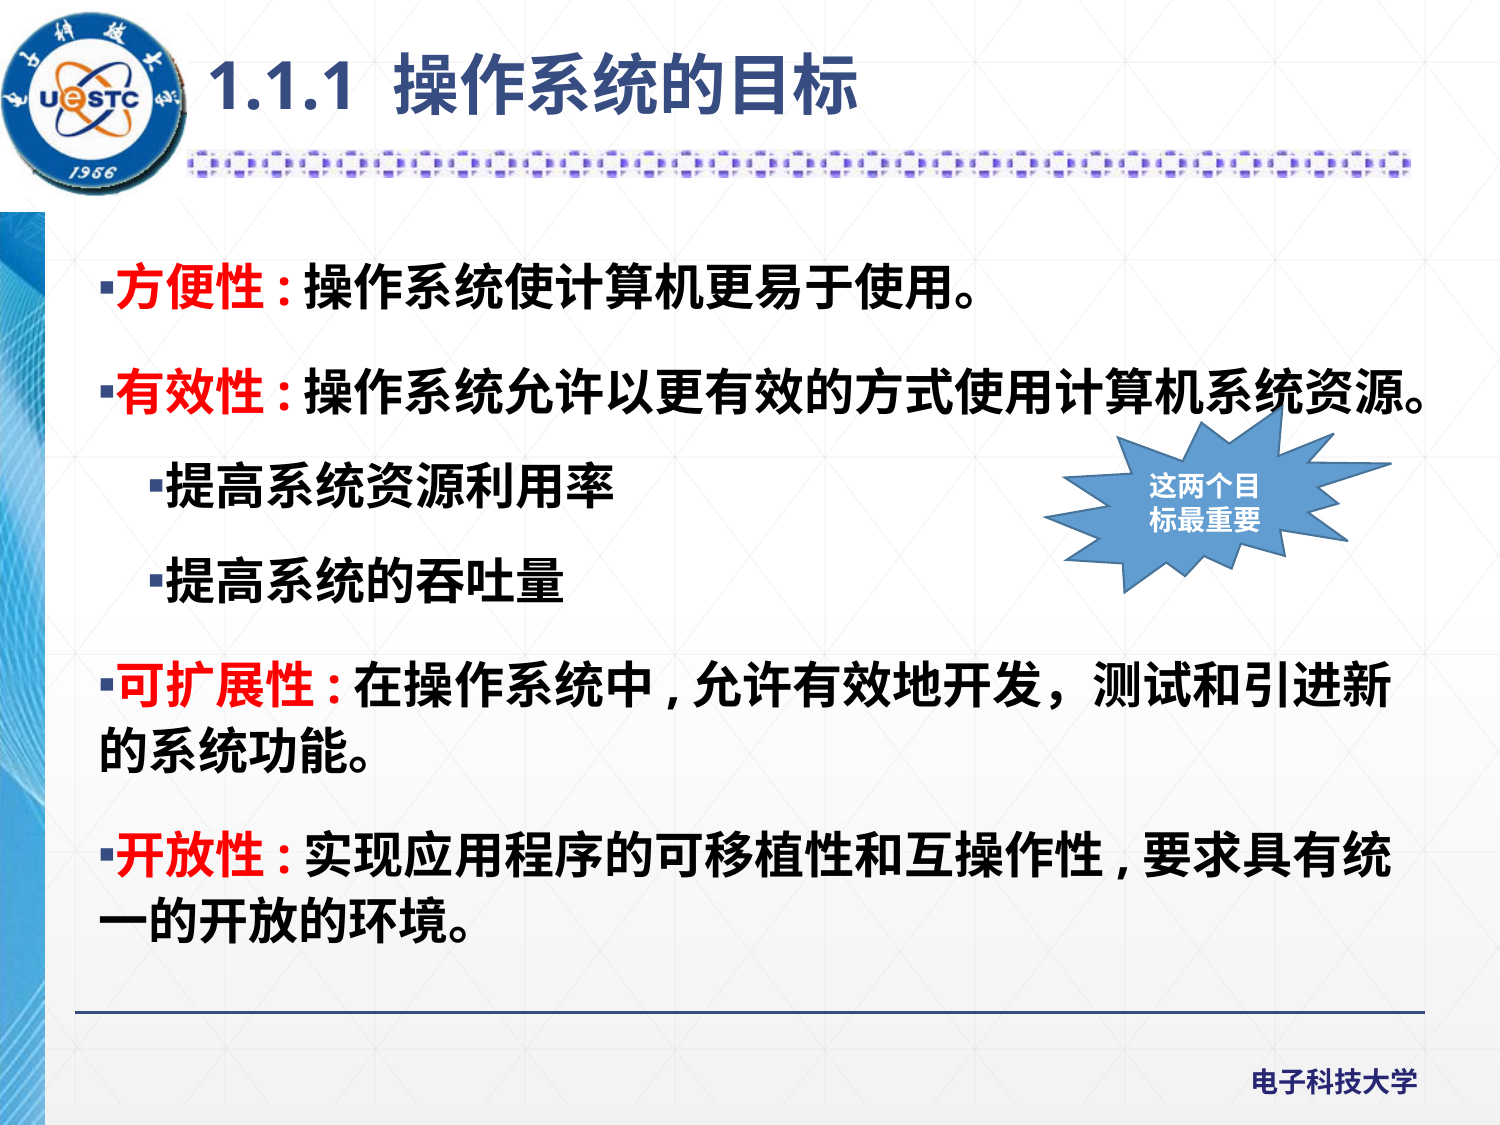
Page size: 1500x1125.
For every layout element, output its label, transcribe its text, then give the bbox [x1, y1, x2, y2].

picture [0, 212, 45, 1125]
list 方便性:操作系统使计算机更易于使用。 有效性:操作系统允许以更有效的方式使用计算机系统资源。 提高系统资源利用率 提高系统的吞吐量 可扩展性:在操作系统中,允许有效地开发，测试和引进新的系统功能。 开放性:实现应用程序的可移植性和互操作性,要求具有统一的开放的环境。 [83, 242, 1448, 757]
text_box 这两个目标最重要 [1042, 404, 1392, 595]
picture [0, 0, 1411, 197]
title 1.1.1 操作系统的目标 [191, 44, 980, 160]
